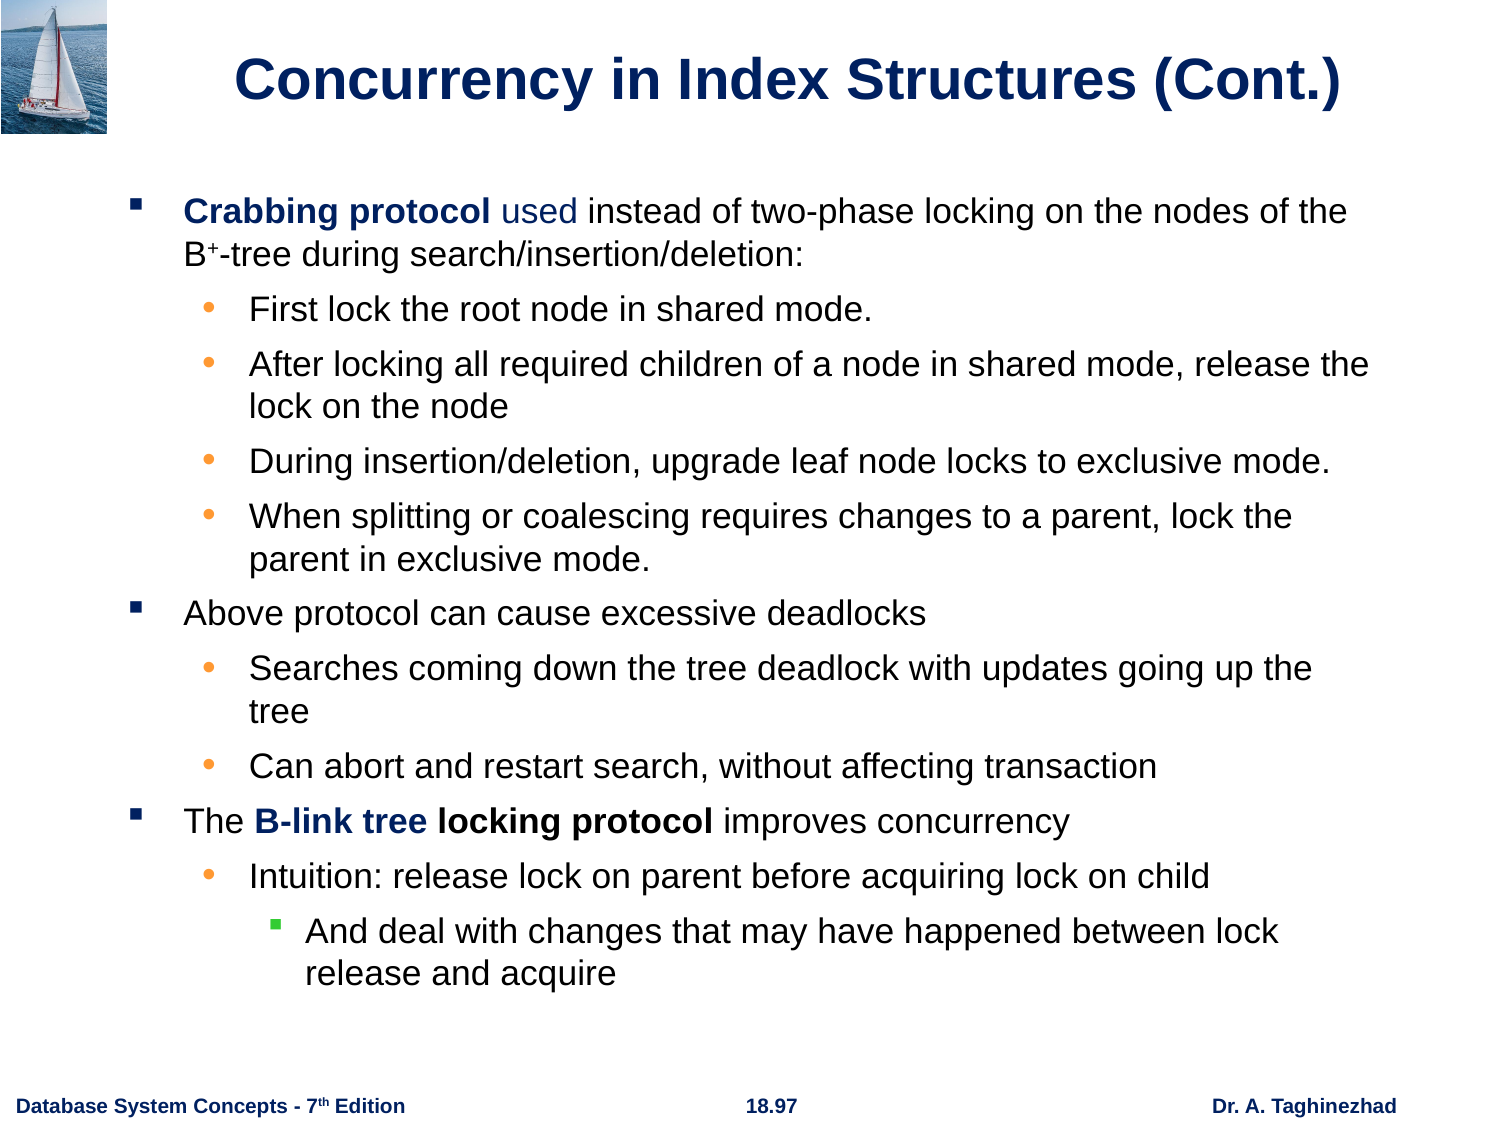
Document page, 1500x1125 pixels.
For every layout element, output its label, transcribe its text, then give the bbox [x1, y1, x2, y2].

title Concurrency in Index Structures (Cont.) [125, 18, 1452, 120]
list Crabbing protocol used instead of two-phase locking on the nodes of the B+-tree during search/insertion/deletion: First lock the root node in shared mode. After locking all required children of a node in shared mode, release the lock on the node During insertion/deletion, upgrade leaf node locks to exclusive mode. When splitting or coalescing requires changes to a parent, lock the parent in exclusive mode. Above protocol can cause excessive deadlocks Searches coming down the tree deadlock with updates going up the tree Can abort and restart search, without affecting transaction The B-link tree locking protocol improves concurrency Intuition: release lock on parent before acquiring lock on child And deal with changes that may have happened between lock release and acquire [112, 180, 1393, 1062]
picture [1, 0, 107, 134]
